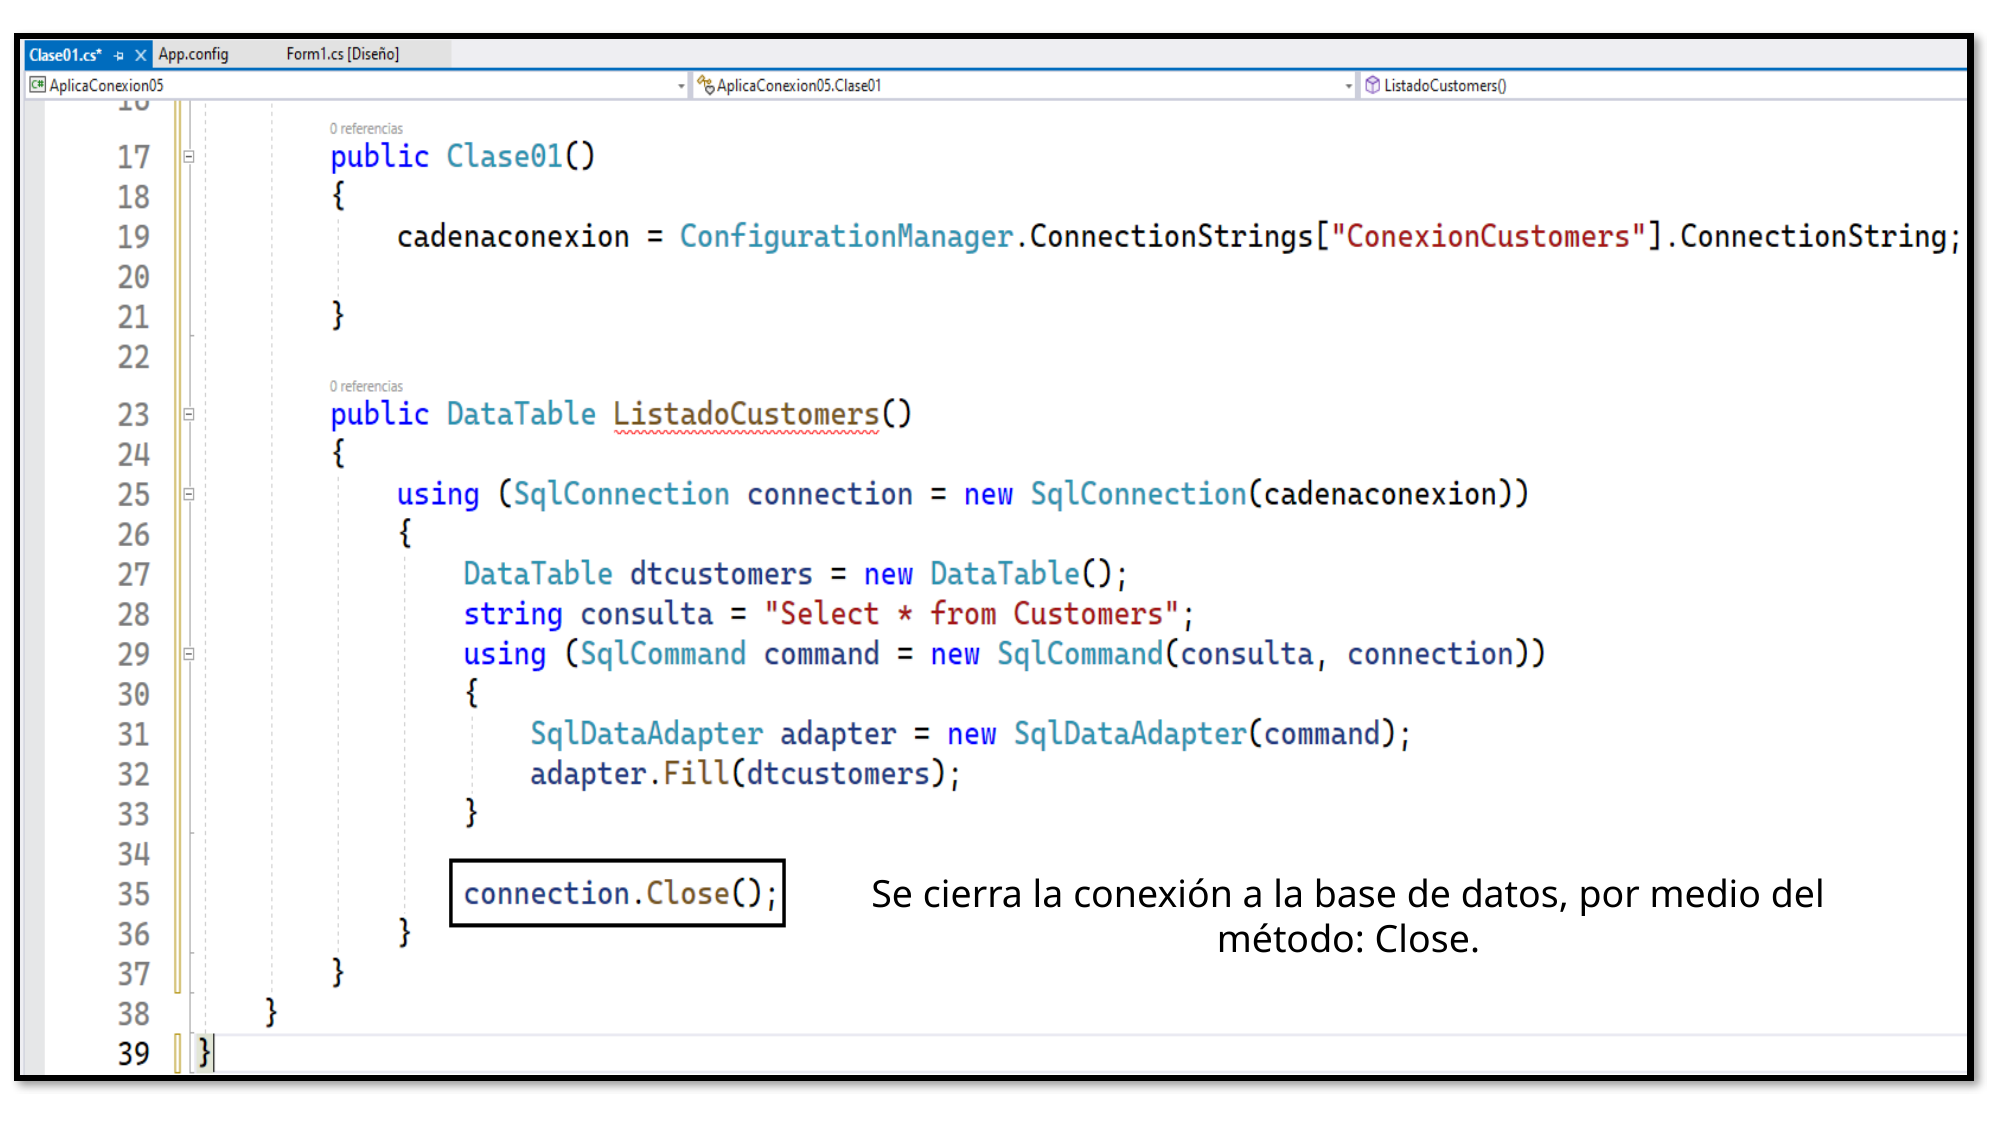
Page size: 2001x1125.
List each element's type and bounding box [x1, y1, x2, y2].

picture [20, 39, 1968, 1075]
